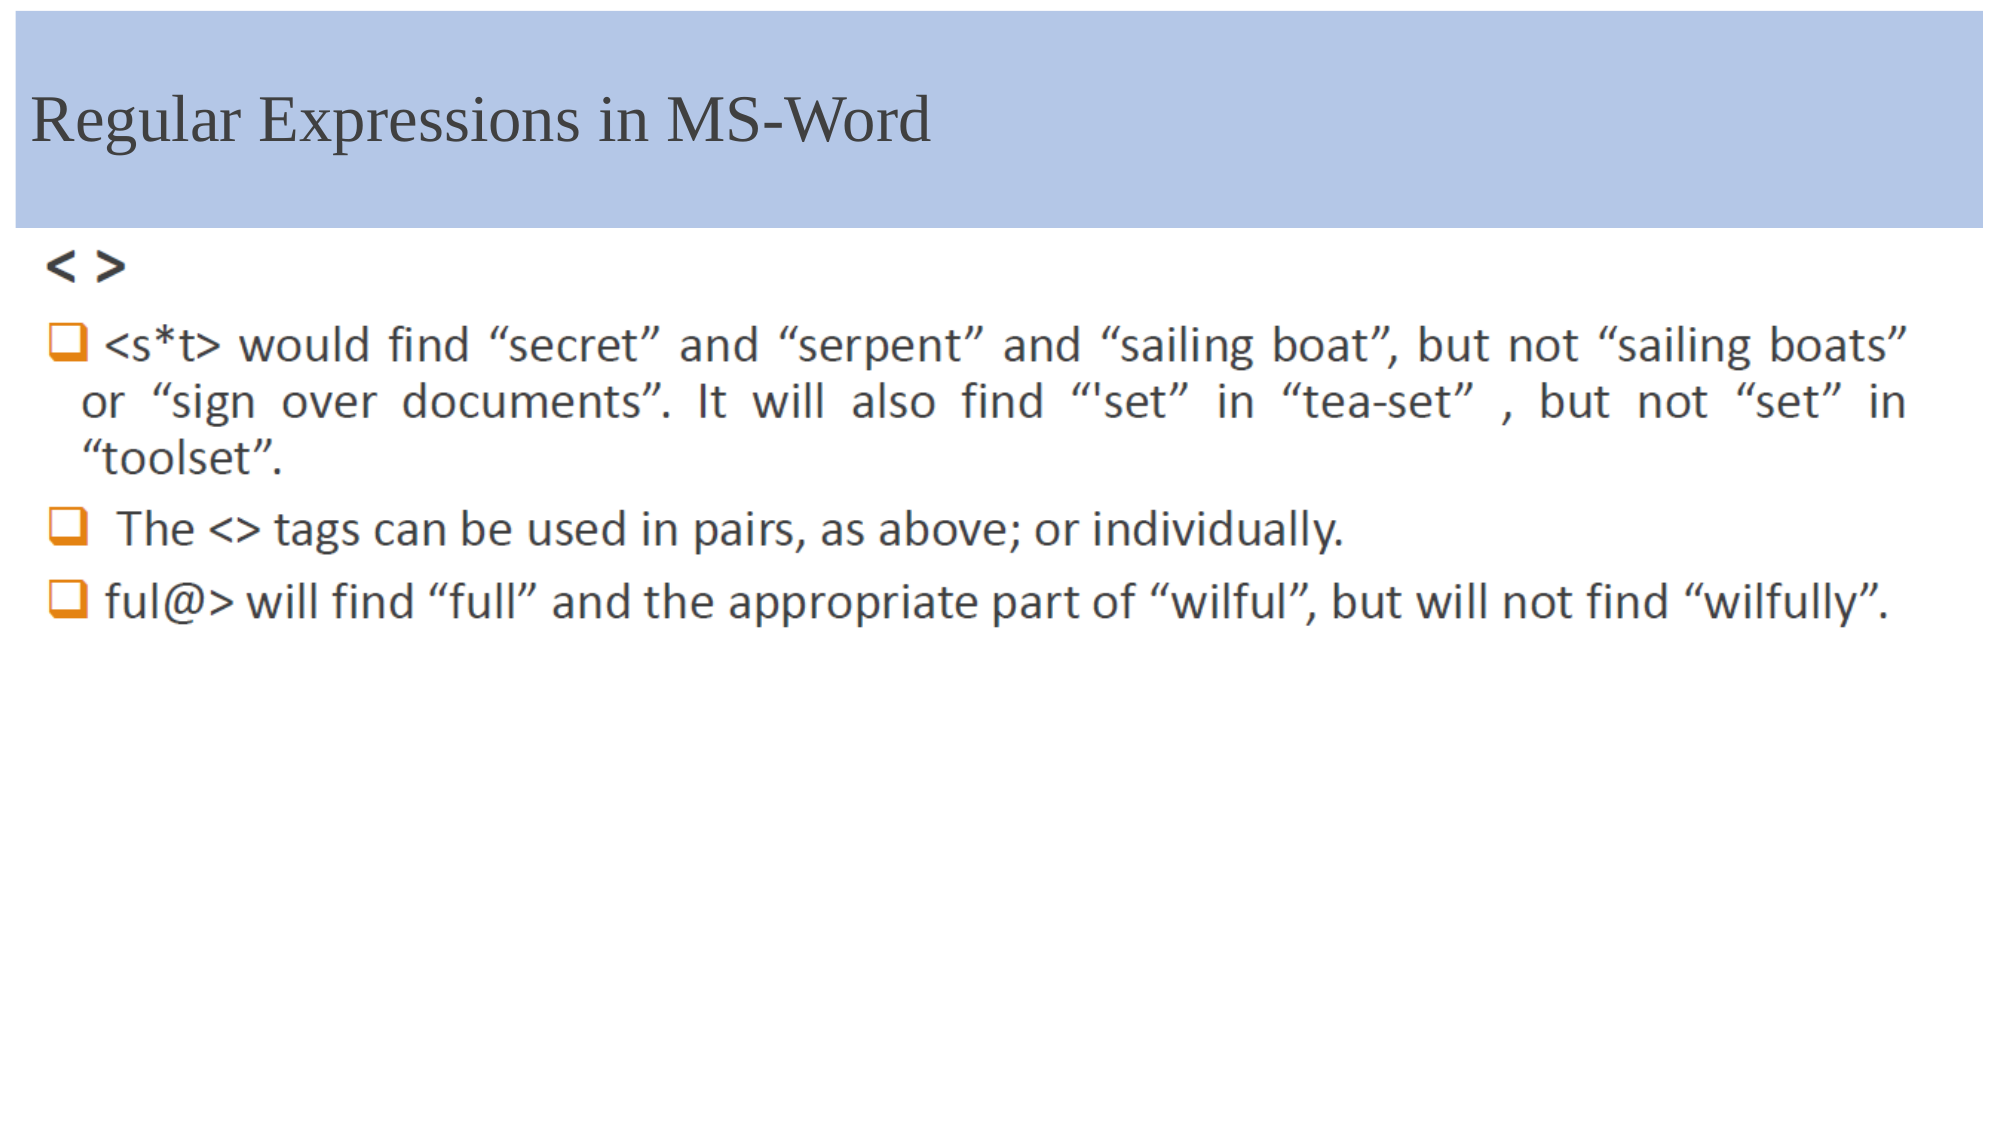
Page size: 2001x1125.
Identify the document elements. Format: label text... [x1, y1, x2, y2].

title Regular Expressions in MS-Word [15, 10, 1983, 228]
picture [0, 228, 2000, 718]
